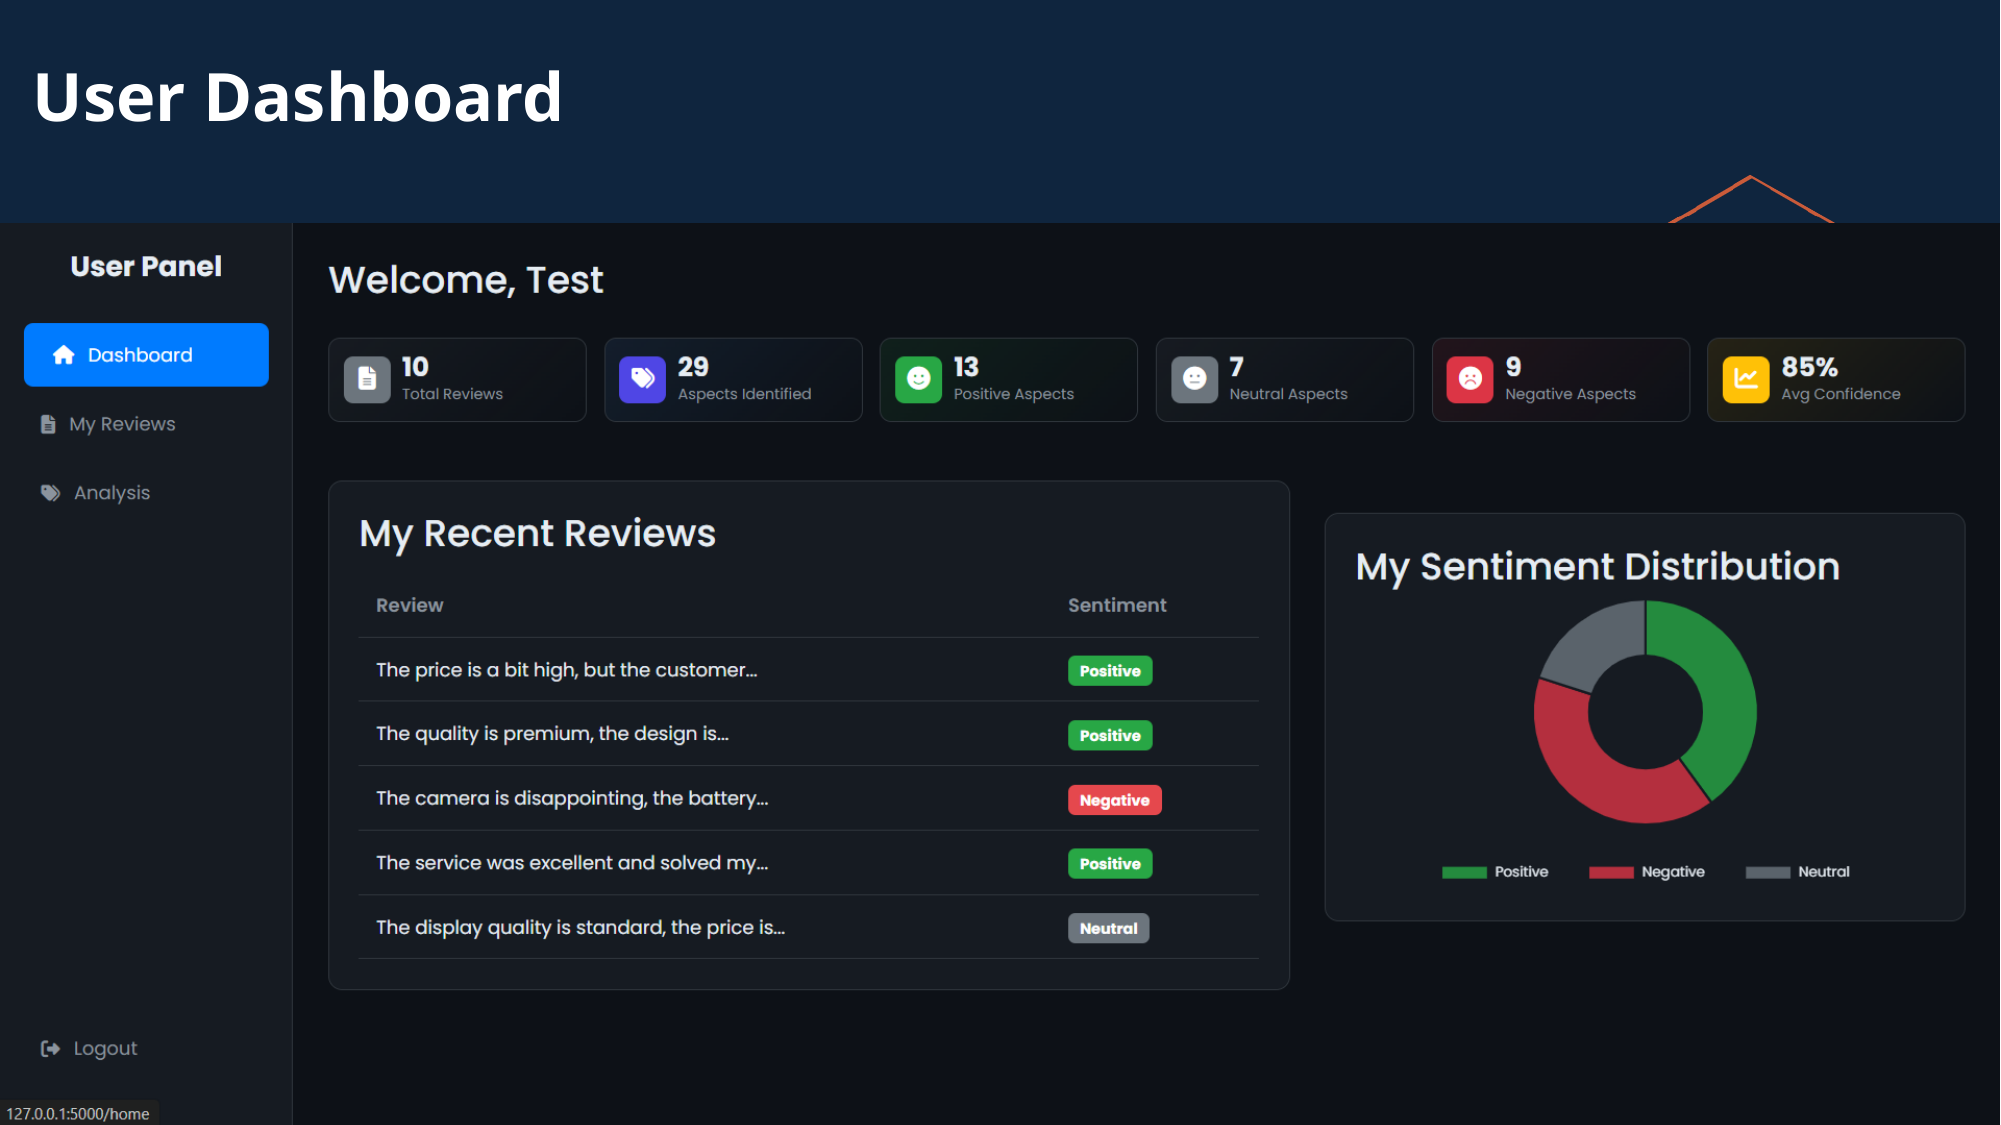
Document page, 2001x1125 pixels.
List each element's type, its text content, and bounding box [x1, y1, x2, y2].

picture [0, 174, 2000, 1125]
title User Dashboard [17, 46, 876, 223]
